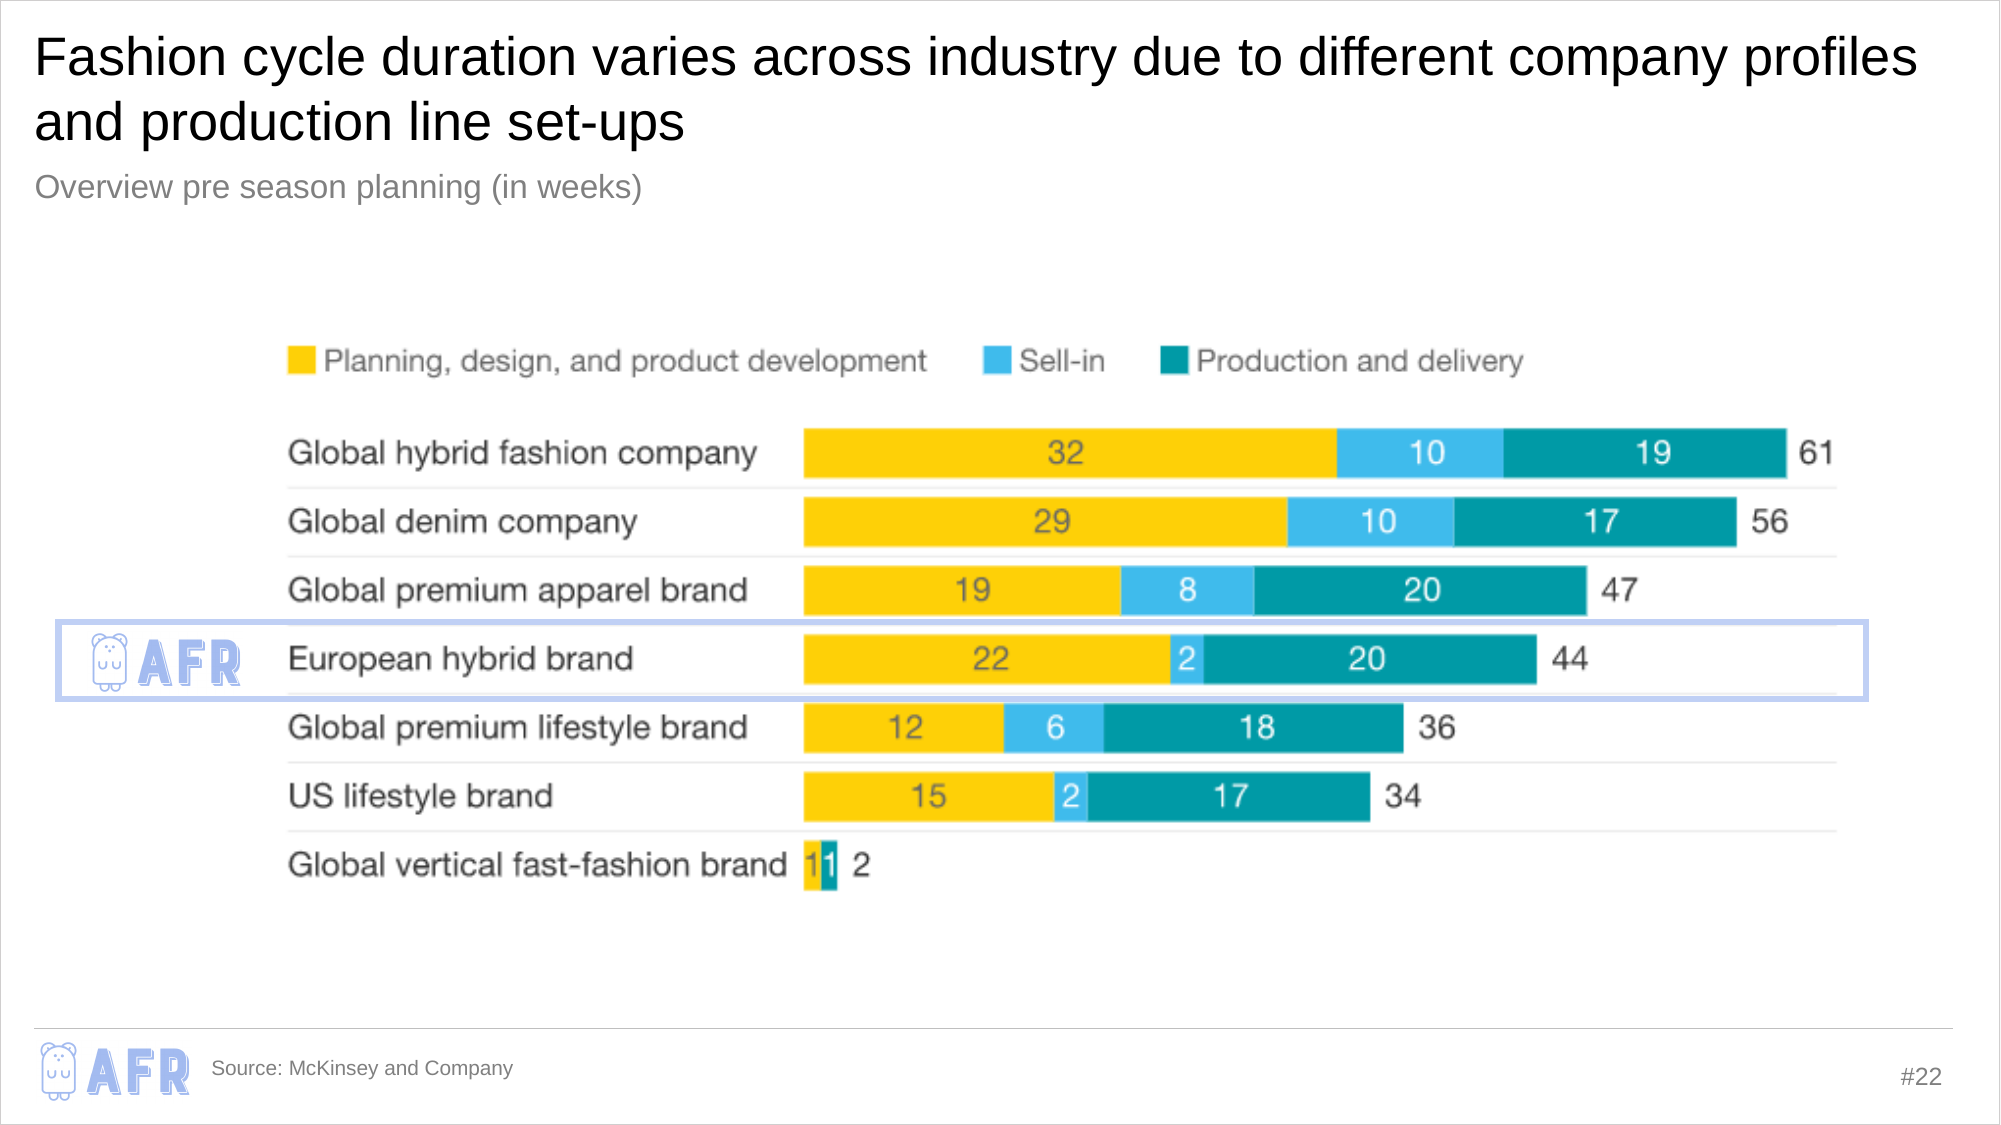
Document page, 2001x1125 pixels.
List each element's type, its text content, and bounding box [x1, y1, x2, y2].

text_box Overview pre season planning (in weeks) [34, 158, 1954, 213]
picture [36, 1040, 192, 1104]
text_box Fashion cycle duration varies across industry due to different company profiles and production line set-ups [34, 13, 1954, 158]
picture [277, 329, 1906, 910]
picture [87, 631, 243, 695]
text_box Source: McKinsey and Company [211, 1047, 1888, 1087]
text_box [57, 621, 277, 700]
footer #22 [1856, 1054, 1958, 1097]
